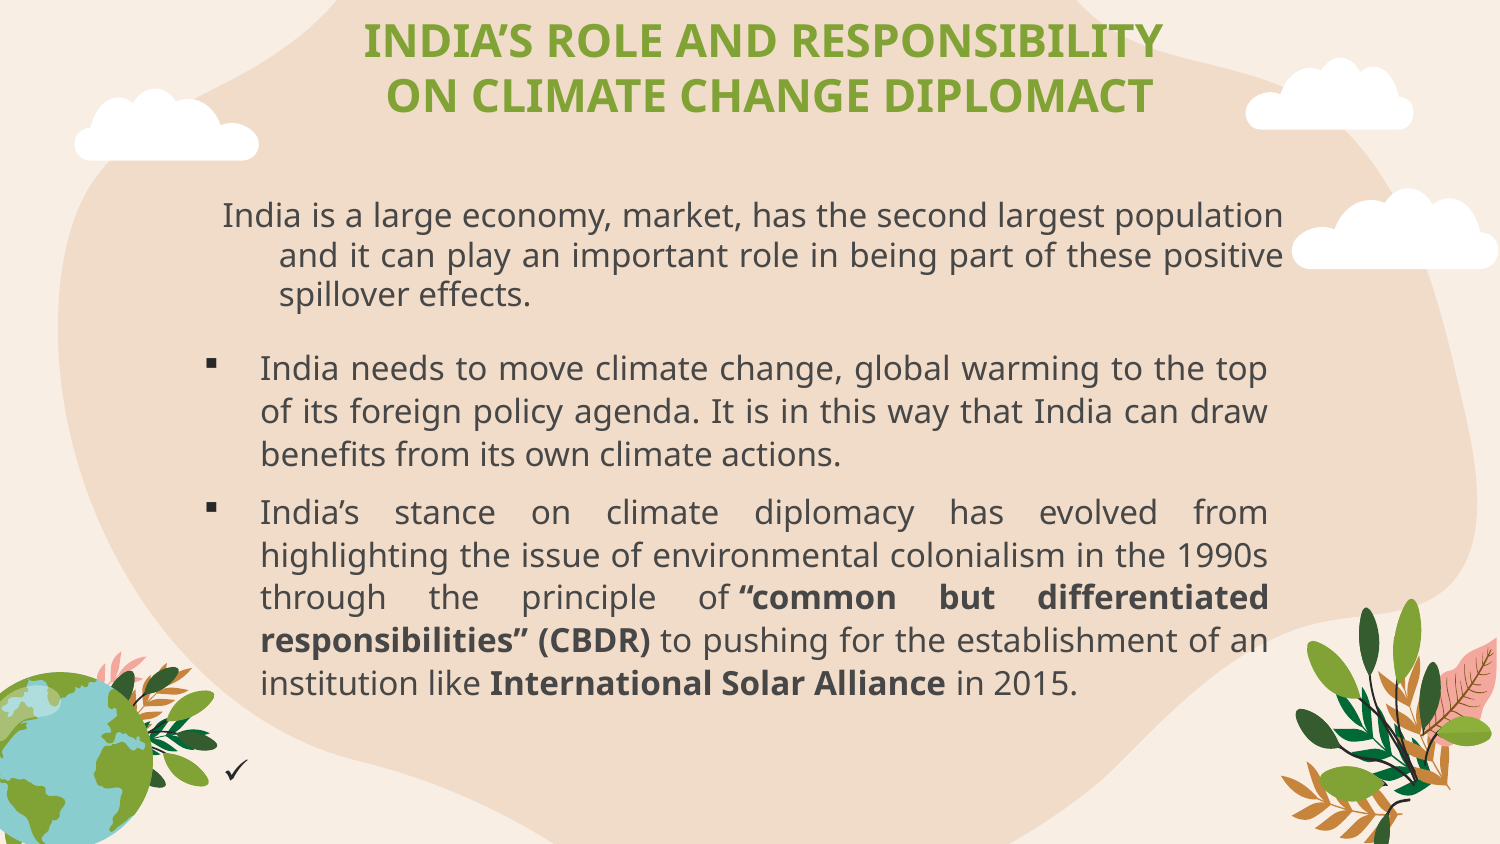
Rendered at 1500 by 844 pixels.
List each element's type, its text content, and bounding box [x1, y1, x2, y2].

subtitle India is a large economy, market, has the second largest population and it can play an important role in being part of these positive spillover effects. India needs to move climate change, global warming to the top of its foreign policy agenda. It is in this way that India can draw benefits from its own climate actions. India’s stance on climate diplomacy has evolved from highlighting the issue of environmental colonialism in the 1990s through the principle of “common but differentiated responsibilities” (CBDR) to pushing for the establishment of an institution like International Solar Alliance in 2015. [188, 349, 1301, 642]
title INDIA’S ROLE AND RESPONSIBILITY ON CLIMATE CHANGE DIPLOMACT [328, 23, 1212, 111]
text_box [0, 651, 218, 844]
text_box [1259, 618, 1500, 843]
text_box [1291, 188, 1499, 270]
